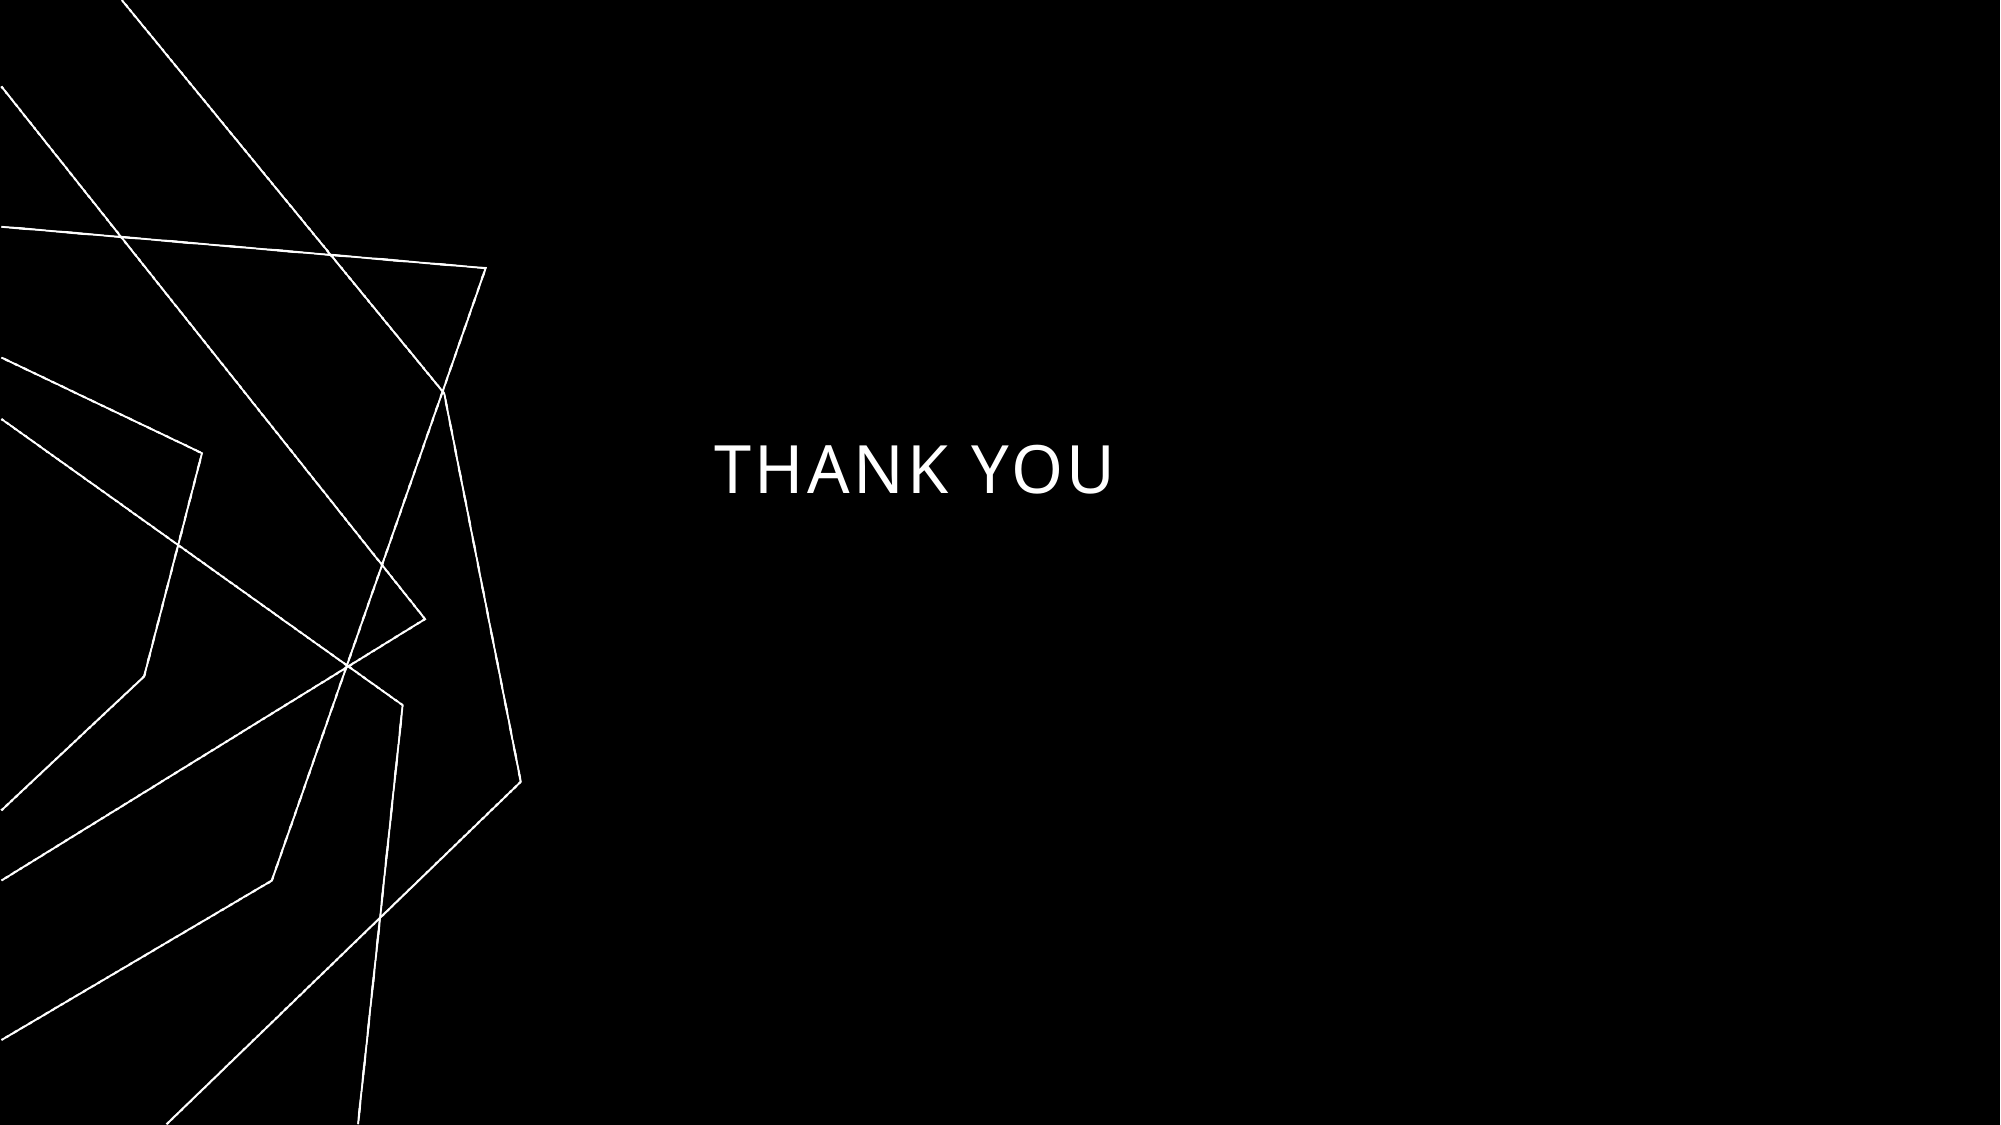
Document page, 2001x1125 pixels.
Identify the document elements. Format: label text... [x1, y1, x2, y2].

picture [0, 0, 522, 1125]
title THANK YOU [699, 265, 1386, 516]
